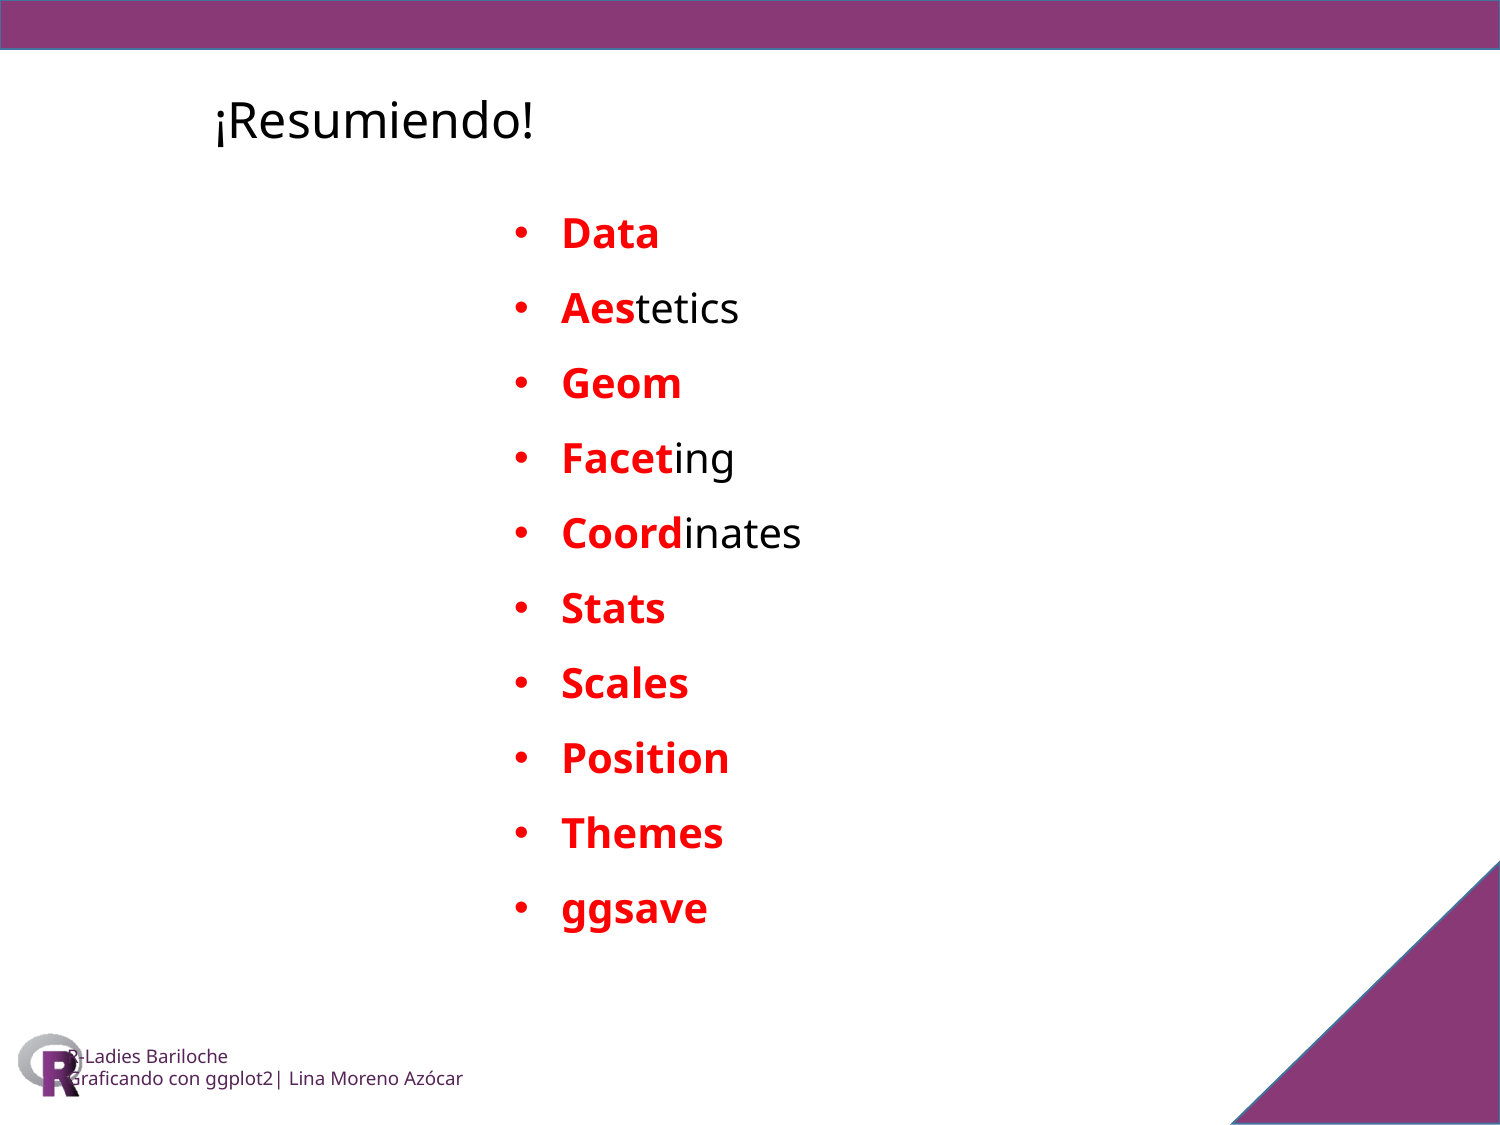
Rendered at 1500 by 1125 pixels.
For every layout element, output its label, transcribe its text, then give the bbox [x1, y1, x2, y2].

text_box ¡Resumiendo! [199, 80, 551, 156]
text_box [10, 1017, 441, 1113]
text_box [0, 0, 1500, 50]
text_box [1230, 860, 1500, 1125]
text_box Data Aestetics Geom Faceting Coordinates Stats Scales Position Themes ggsave [499, 199, 872, 940]
